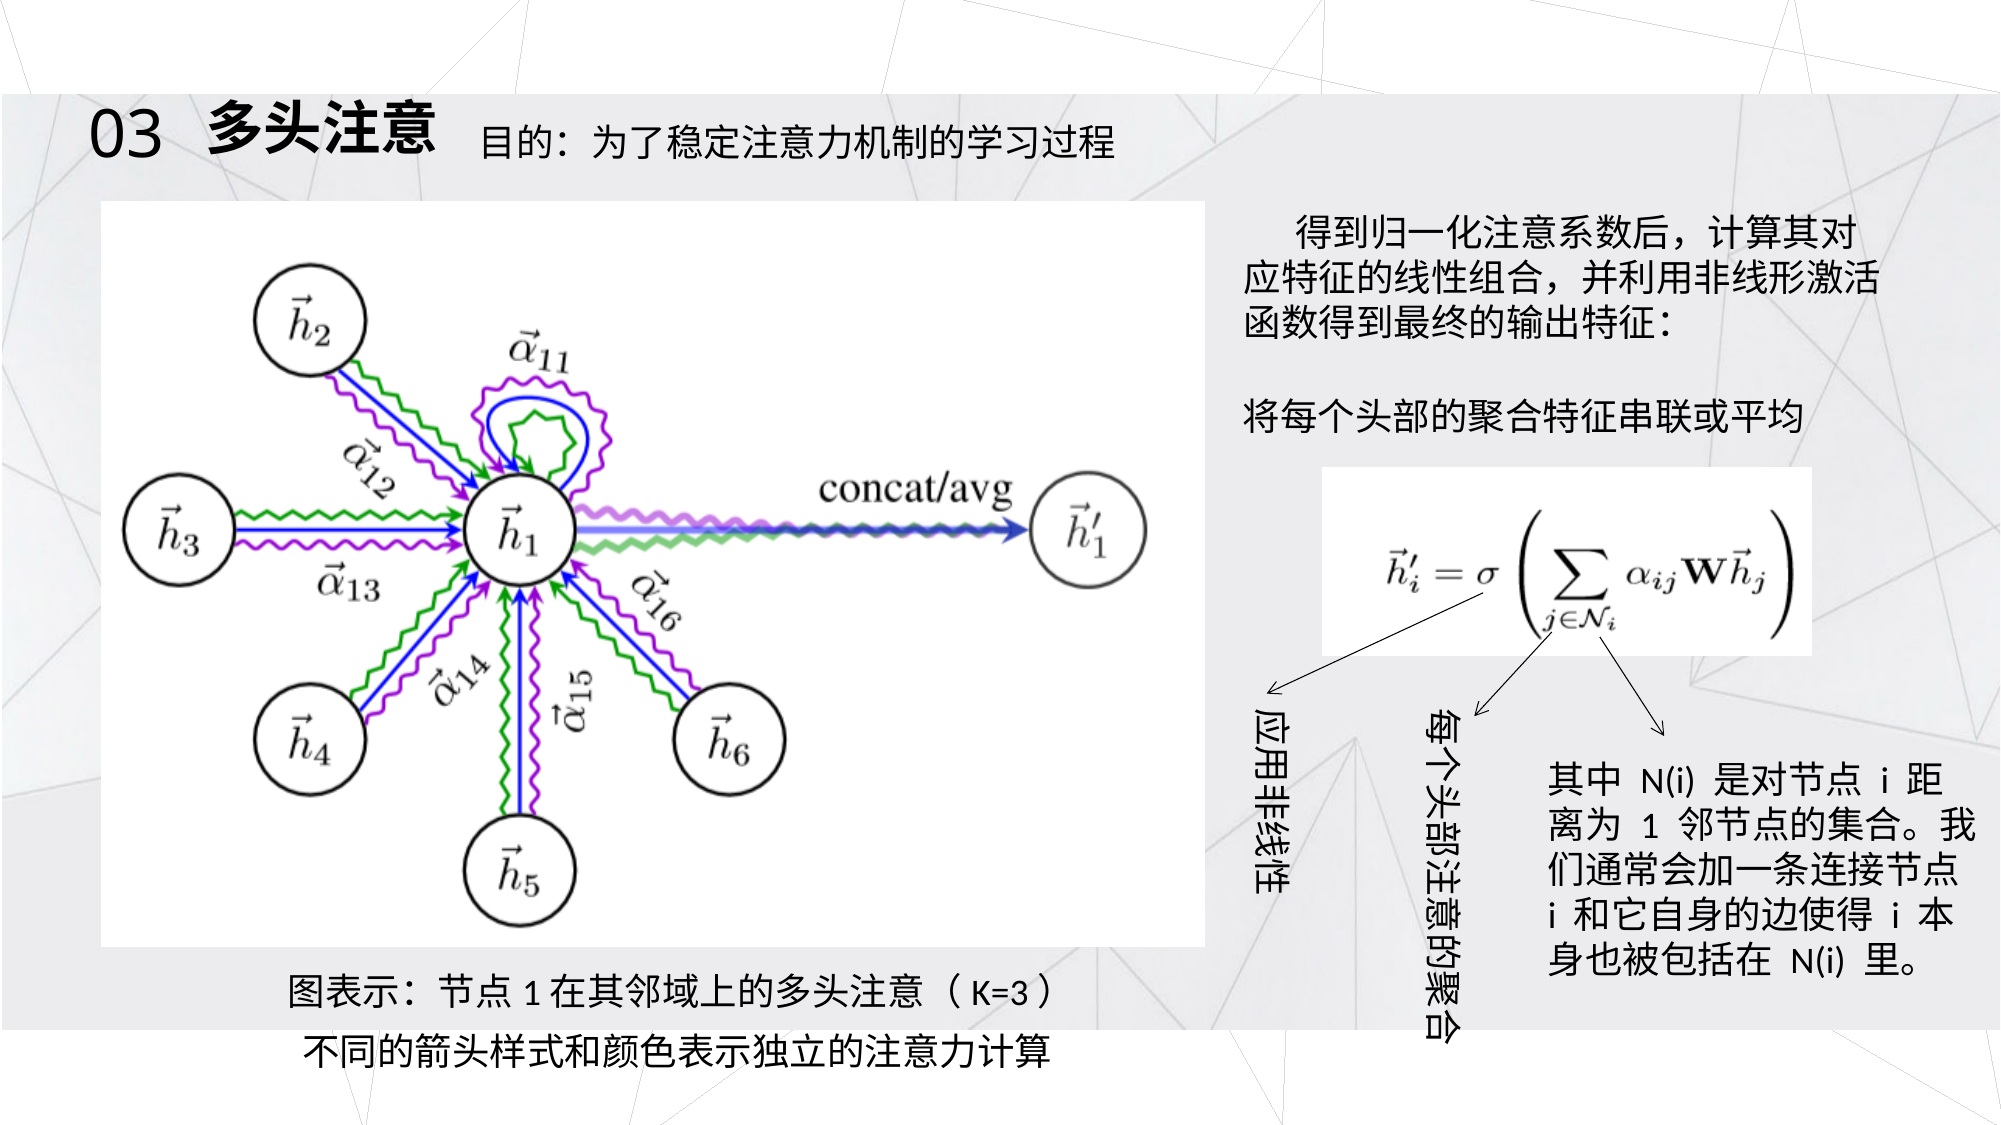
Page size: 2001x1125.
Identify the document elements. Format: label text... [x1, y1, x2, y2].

text_box 其中 N(i) 是对节点 i 距离为 1 邻节点的集合。我们通常会加一条连接节点 i 和它自身的边使得 i 本身也被包括在 N(i) 里。 [1533, 748, 1993, 989]
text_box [1474, 631, 1552, 717]
text_box 得到归一化注意系数后，计算其对应特征的线性组合，并利用非线形激活函数得到最终的输出特征： [1229, 201, 1906, 352]
text_box 应用非线性 [1227, 693, 1304, 897]
text_box 多头注意 [205, 90, 671, 161]
text_box 目的：为了稳定注意力机制的学习过程 [464, 111, 1167, 171]
text_box 每个头部注意的聚合 [1398, 694, 1475, 1047]
text_box 03 [88, 90, 168, 171]
text_box 不同的箭头样式和颜色表示独立的注意力计算 [287, 1020, 1076, 1081]
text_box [1599, 636, 1665, 737]
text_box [1266, 592, 1484, 694]
picture [2, 94, 2001, 1030]
text_box 图表示：节点1在其邻域上的多头注意（K=3） [273, 960, 1090, 1020]
text_box 将每个头部的聚合特征串联或平均 [1227, 385, 1865, 446]
